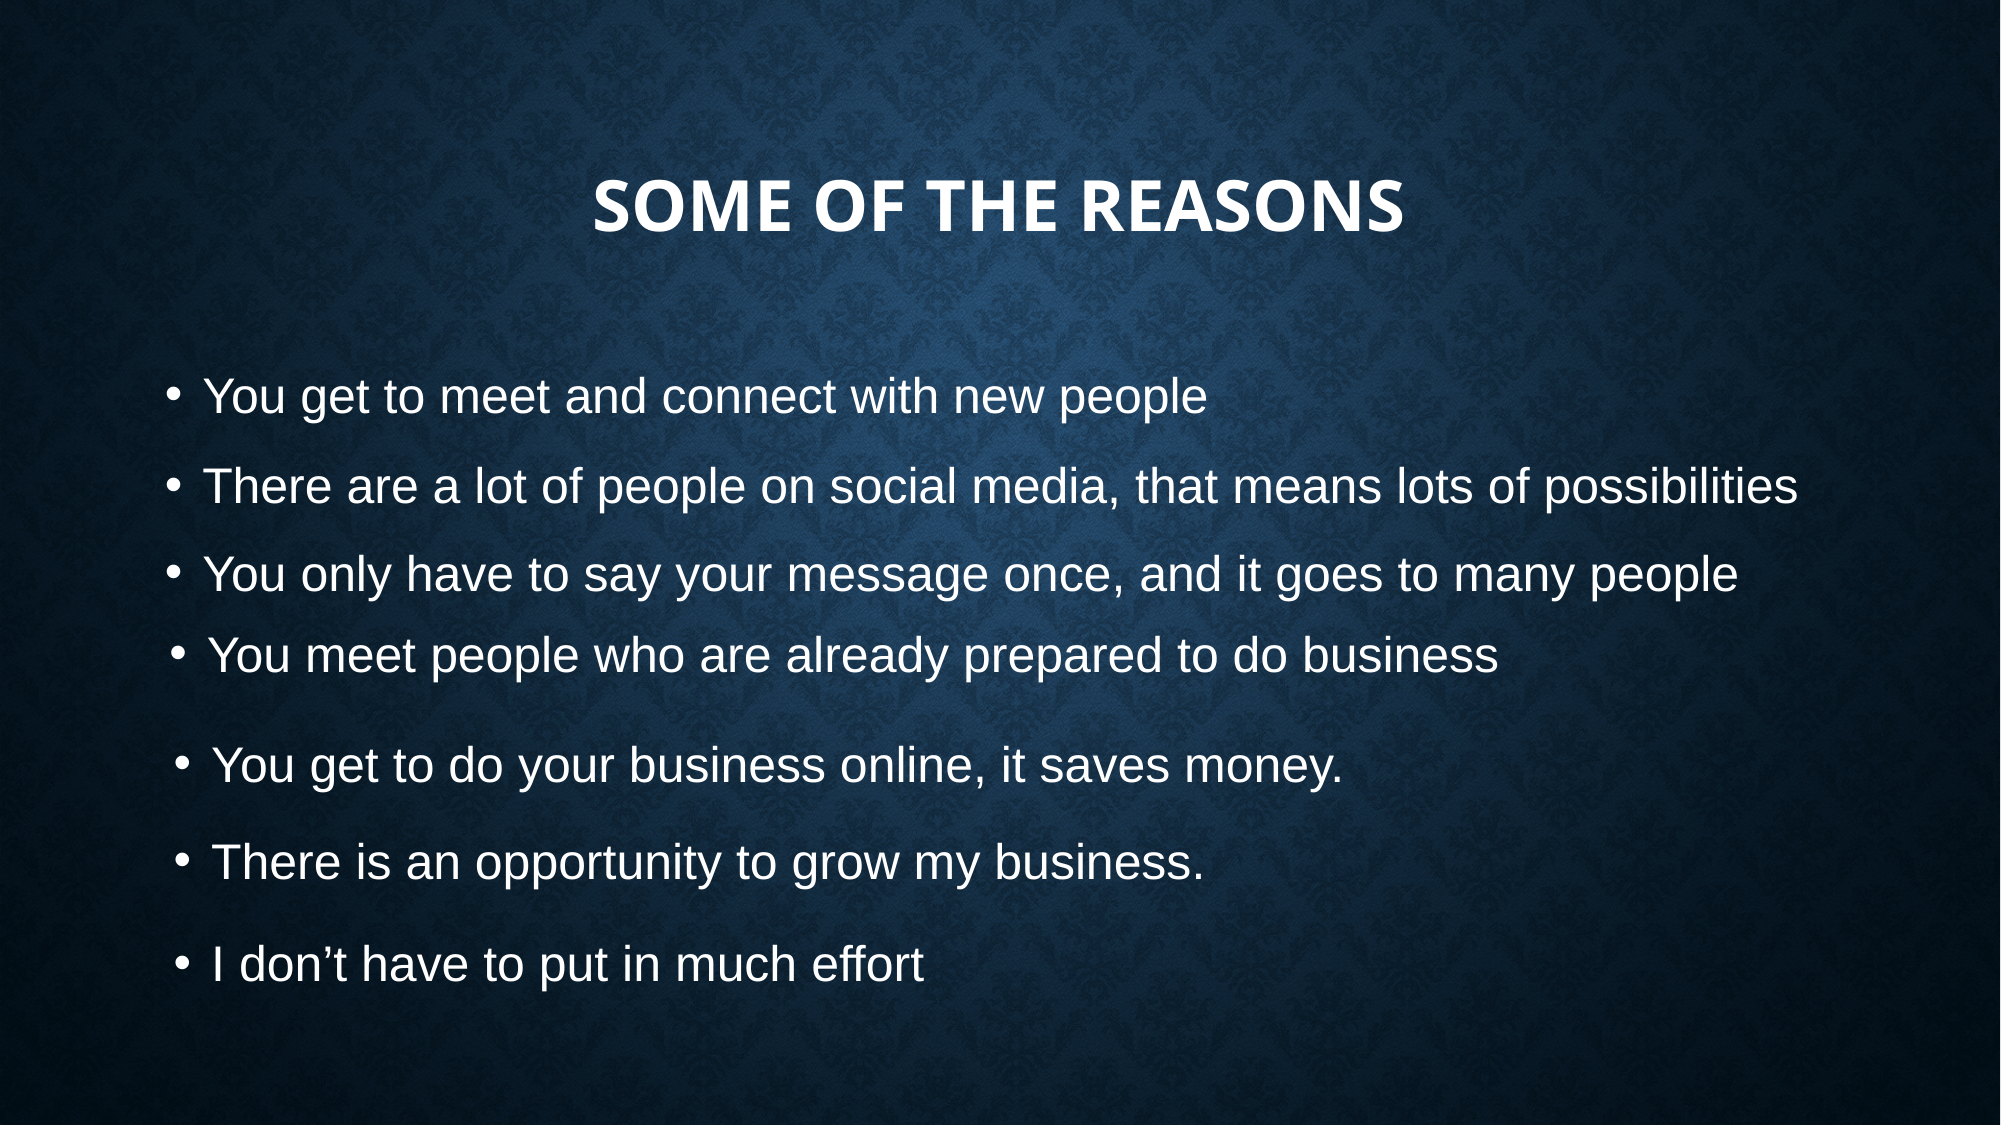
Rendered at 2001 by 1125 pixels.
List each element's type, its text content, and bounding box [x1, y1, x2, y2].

title Some of the reasons [149, 99, 1849, 318]
text_box There are a lot of people on social media, that means lots of possibilities [149, 434, 1849, 521]
text_box You get to do your business online, it saves money. [158, 712, 1858, 810]
text_box I don’t have to put in much effort [158, 913, 1858, 1025]
text_box You only have to say your message once, and it goes to many people [149, 521, 1849, 613]
list You get to meet and connect with new people [149, 343, 1849, 434]
text_box There is an opportunity to grow my business. [158, 810, 1858, 913]
text_box You meet people who are already prepared to do business [154, 602, 1853, 705]
